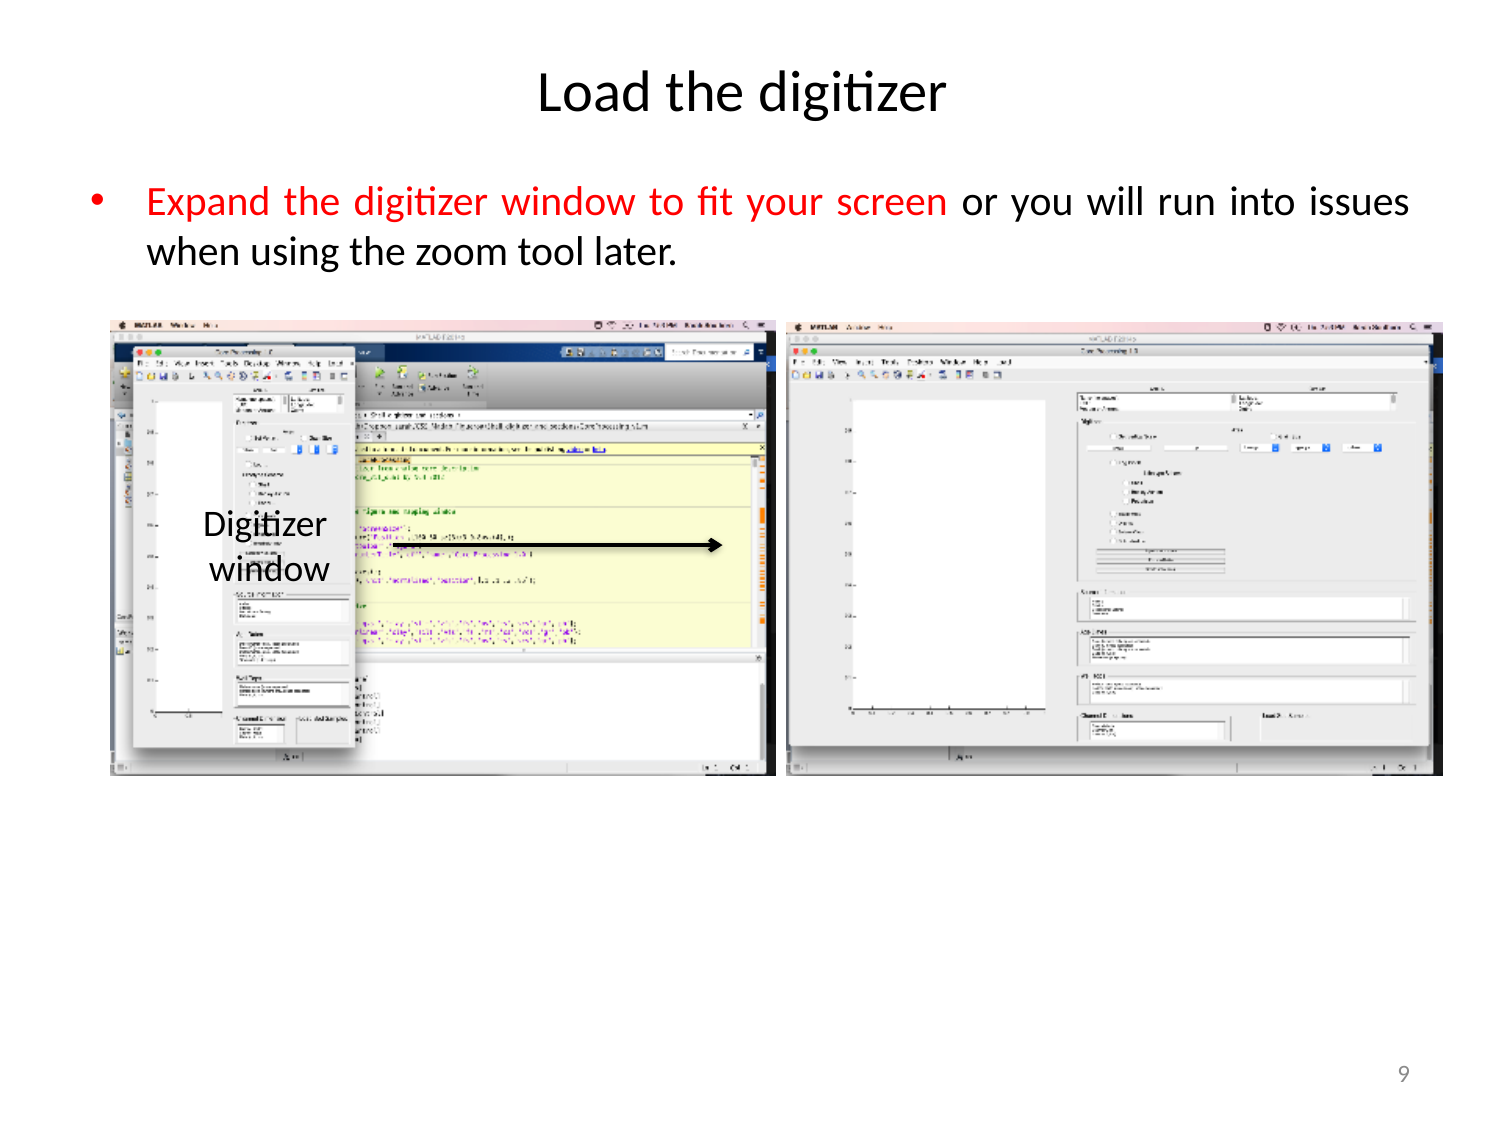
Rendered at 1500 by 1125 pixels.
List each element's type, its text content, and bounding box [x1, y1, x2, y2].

title Load the digitizer [75, 45, 1425, 131]
picture [110, 320, 776, 776]
picture [786, 322, 1444, 776]
list Expand the digitizer window to fit your screen or you will run into issues when using the zoom tool later. [75, 166, 1425, 1089]
slide_number 9 [1074, 1042, 1425, 1103]
